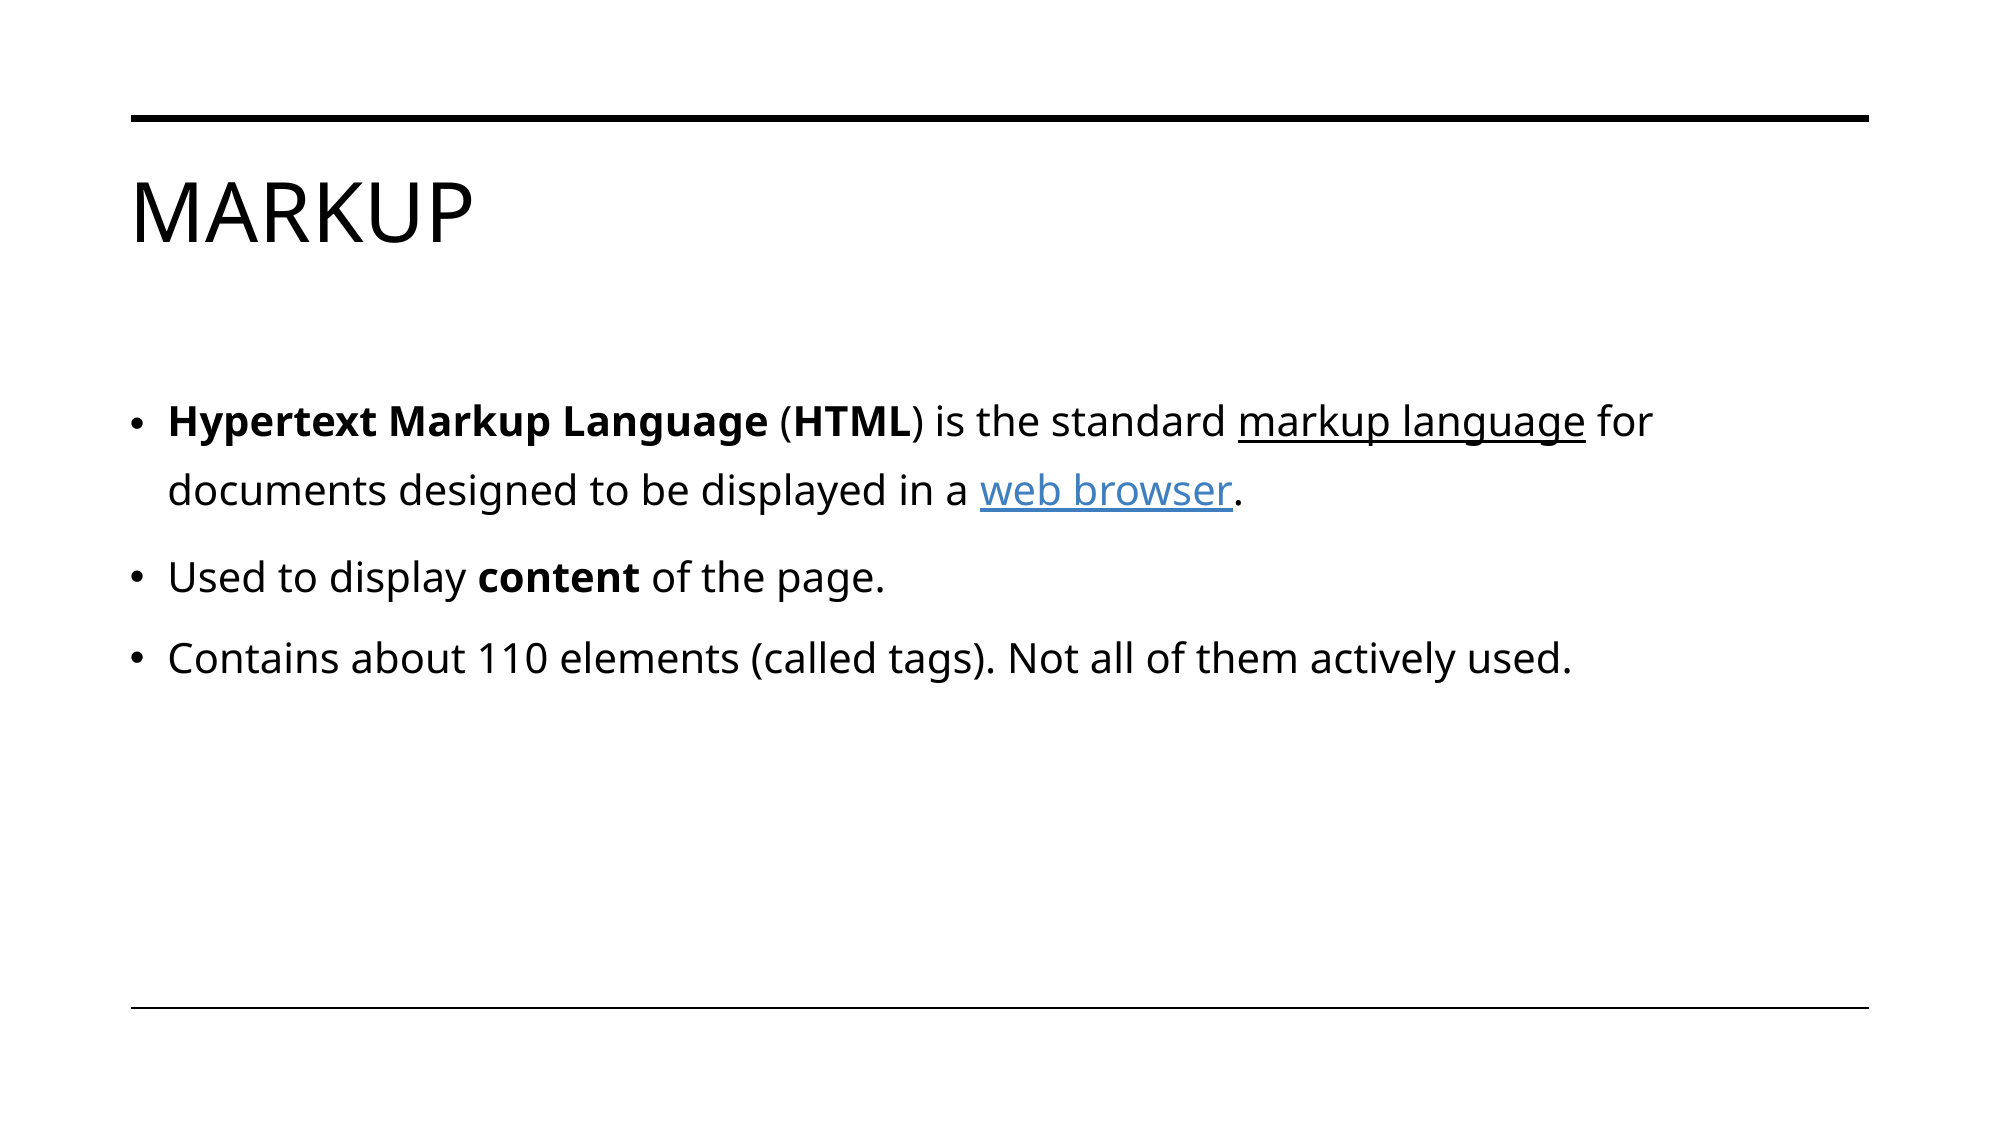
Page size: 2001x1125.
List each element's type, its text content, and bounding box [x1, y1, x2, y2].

list Hypertext Markup Language (HTML) is the standard markup language for documents designed to be displayed in a web browser. Used to display content of the page. Contains about 110 elements (called tags). Not all of them actively used. [114, 376, 1869, 973]
title Markup [114, 151, 1869, 376]
